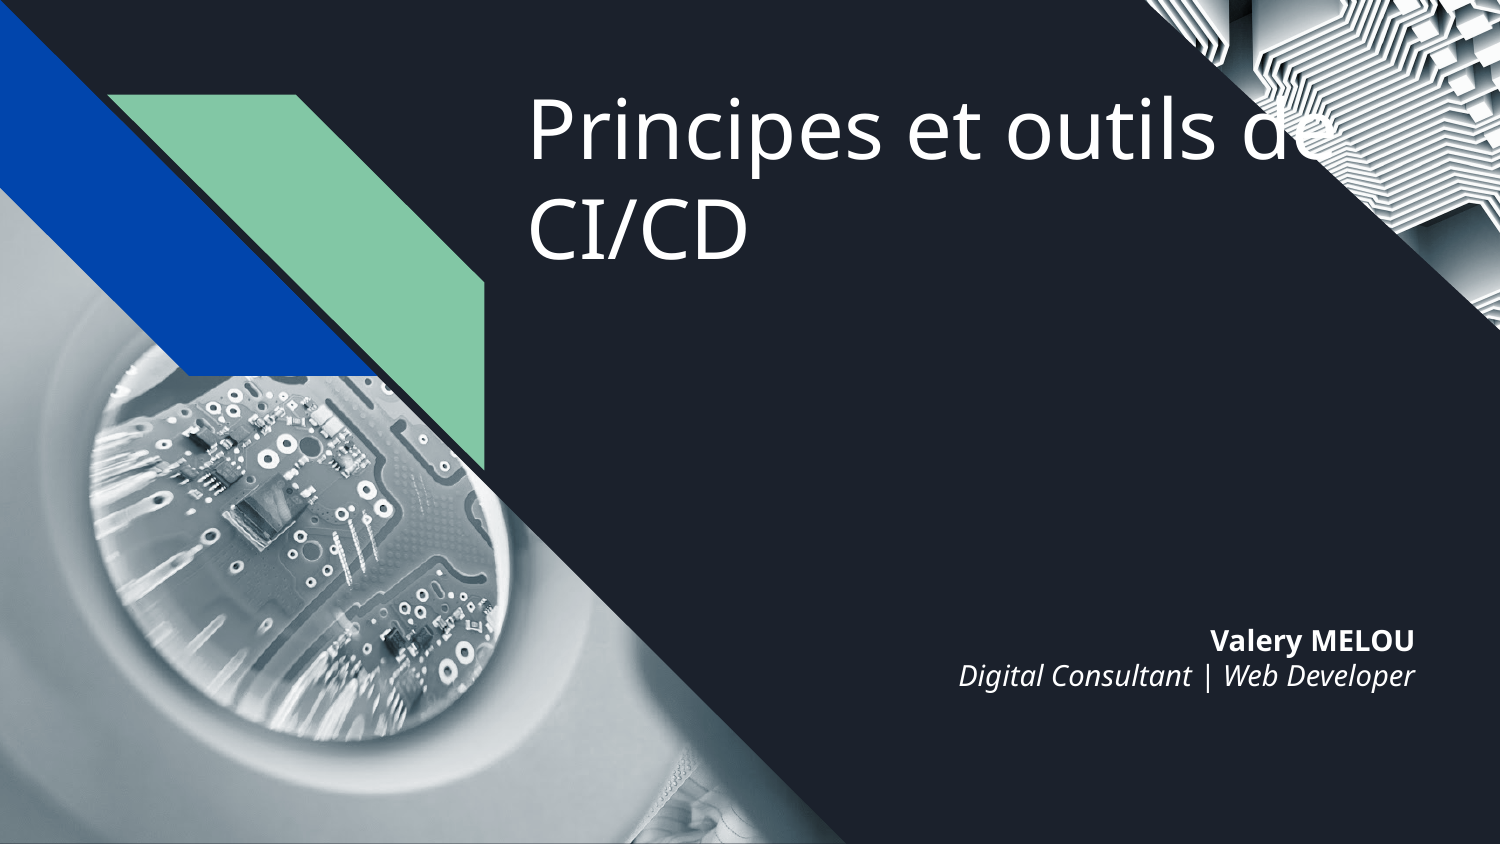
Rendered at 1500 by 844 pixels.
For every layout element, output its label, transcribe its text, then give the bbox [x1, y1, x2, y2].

picture [1144, 0, 1500, 331]
title Principes et outils de CI/CD [511, 61, 1400, 511]
text_box Valery MELOU Digital Consultant | Web Developer [812, 606, 1431, 697]
picture [0, 189, 847, 844]
